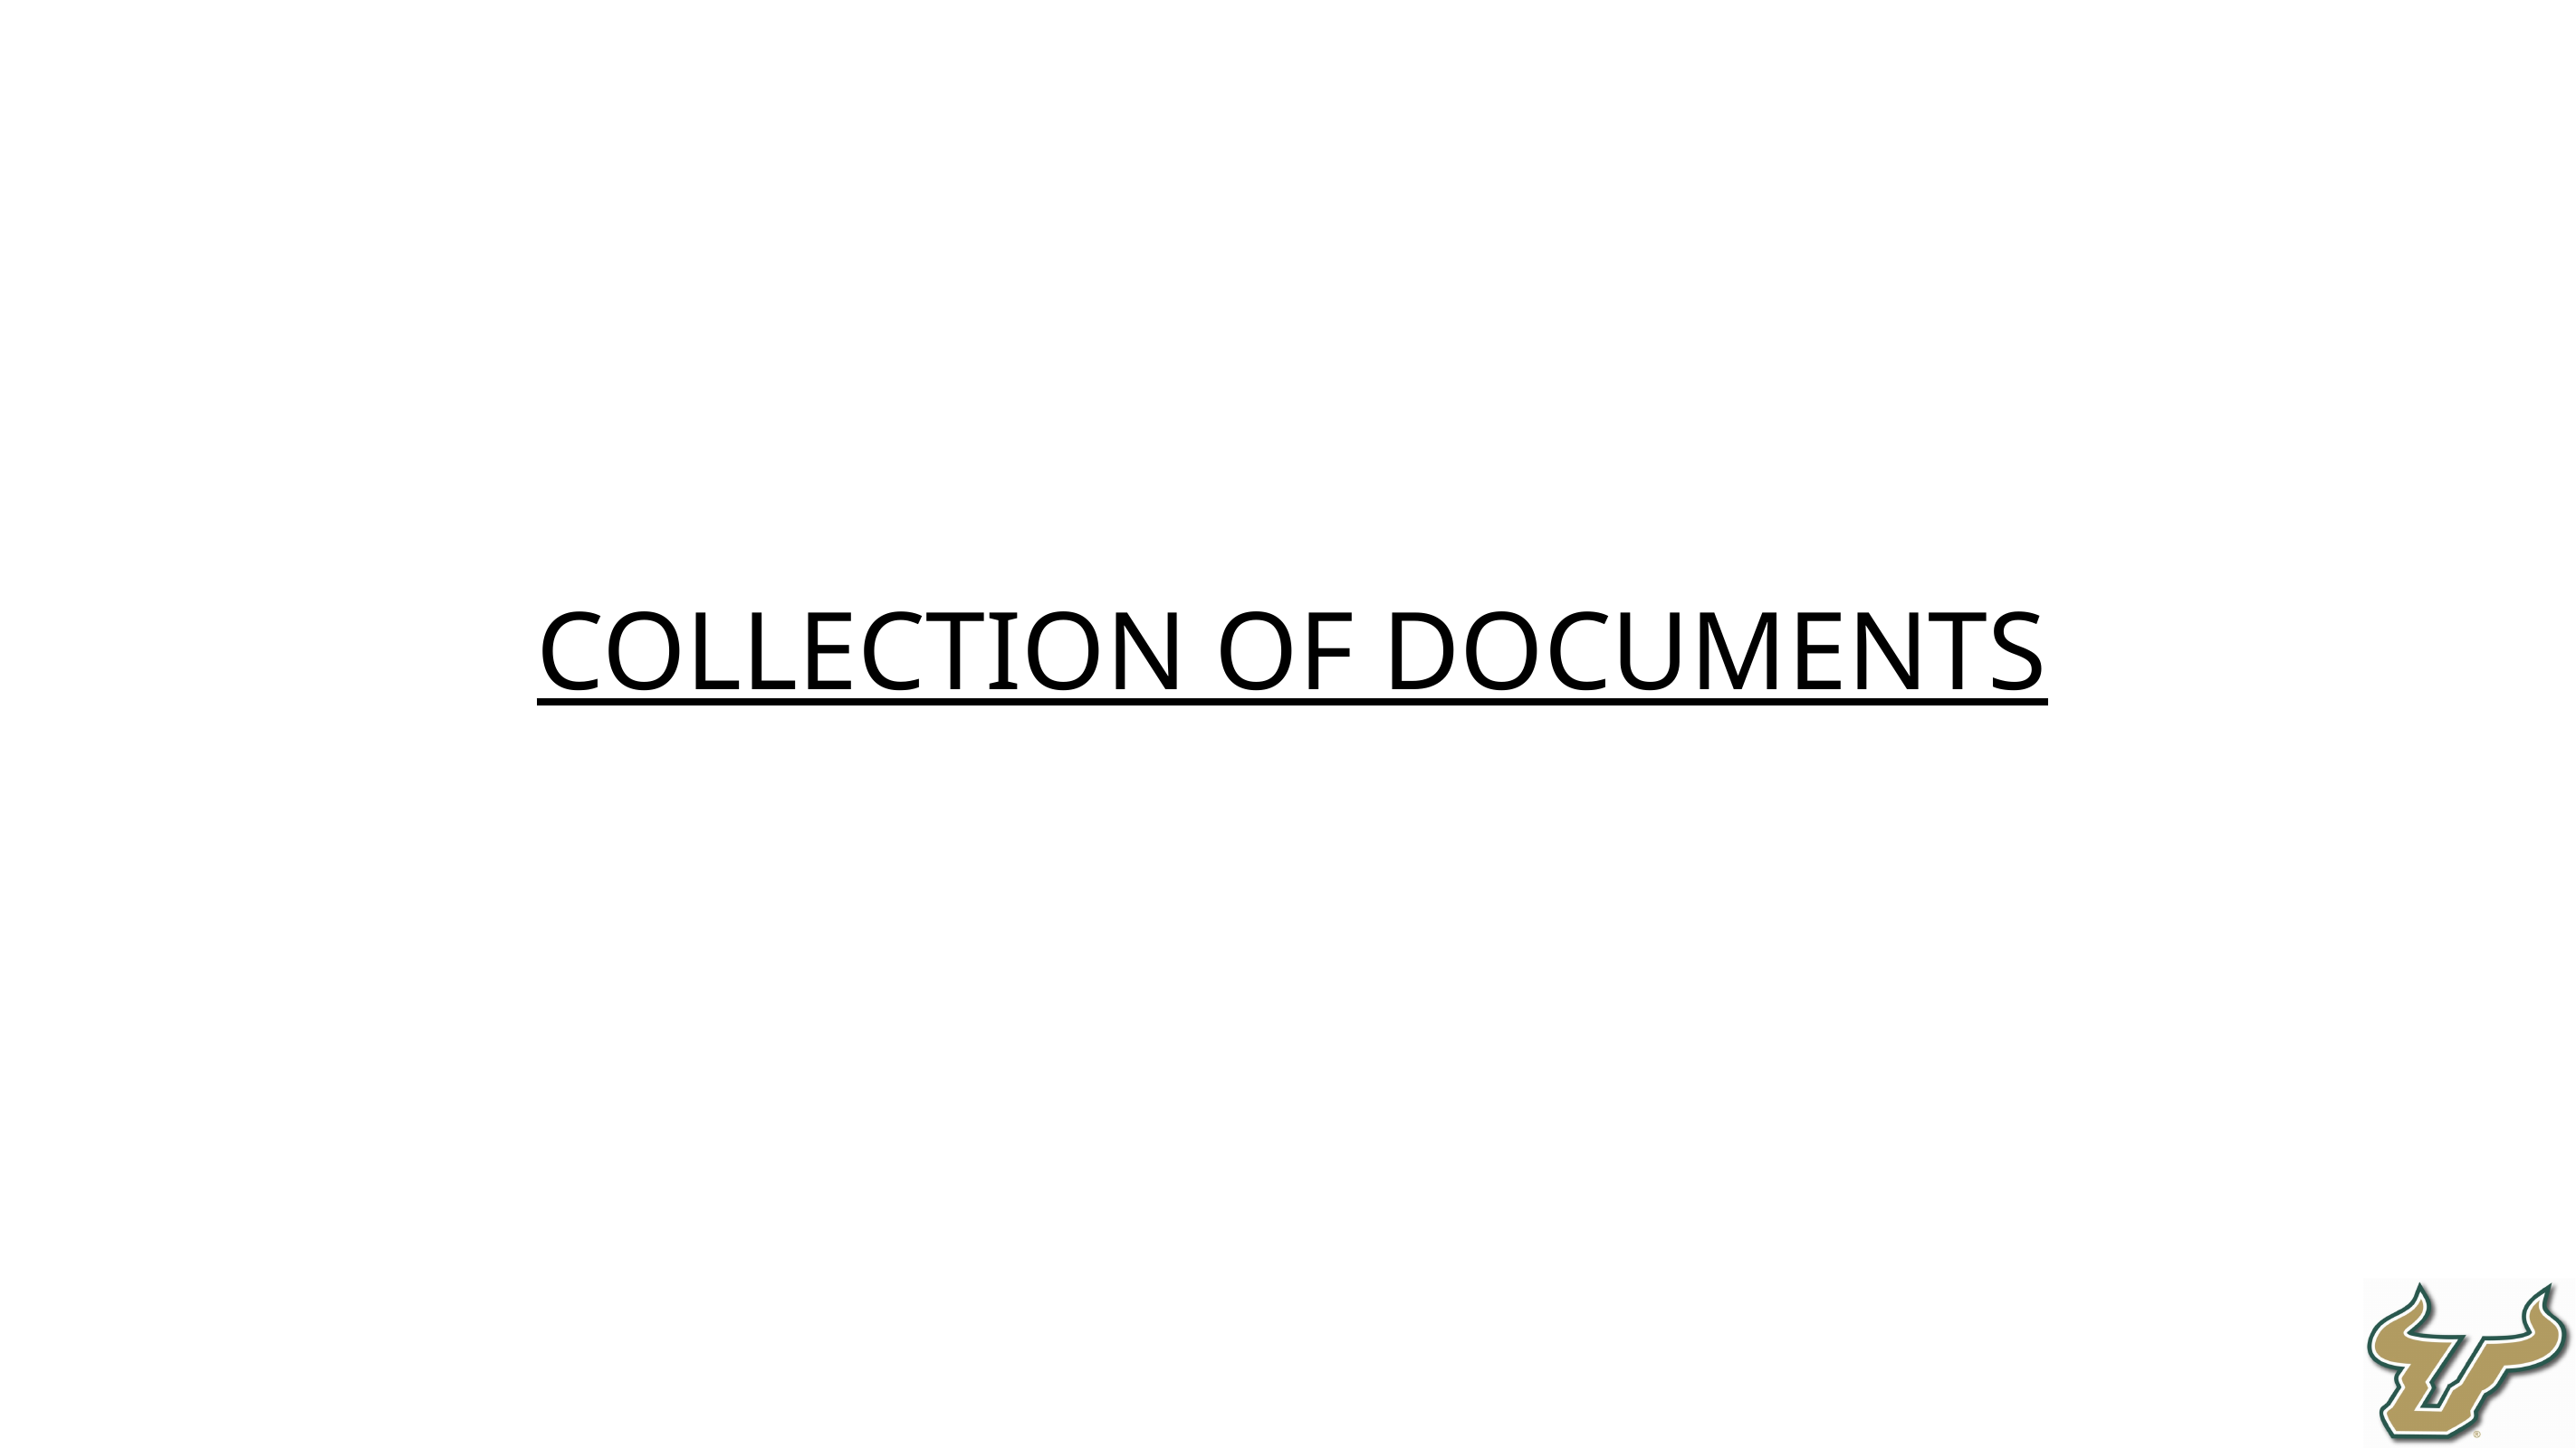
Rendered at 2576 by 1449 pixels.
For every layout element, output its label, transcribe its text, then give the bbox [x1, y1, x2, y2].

list collection of documents [139, 175, 2437, 1274]
picture [2363, 1278, 2576, 1448]
